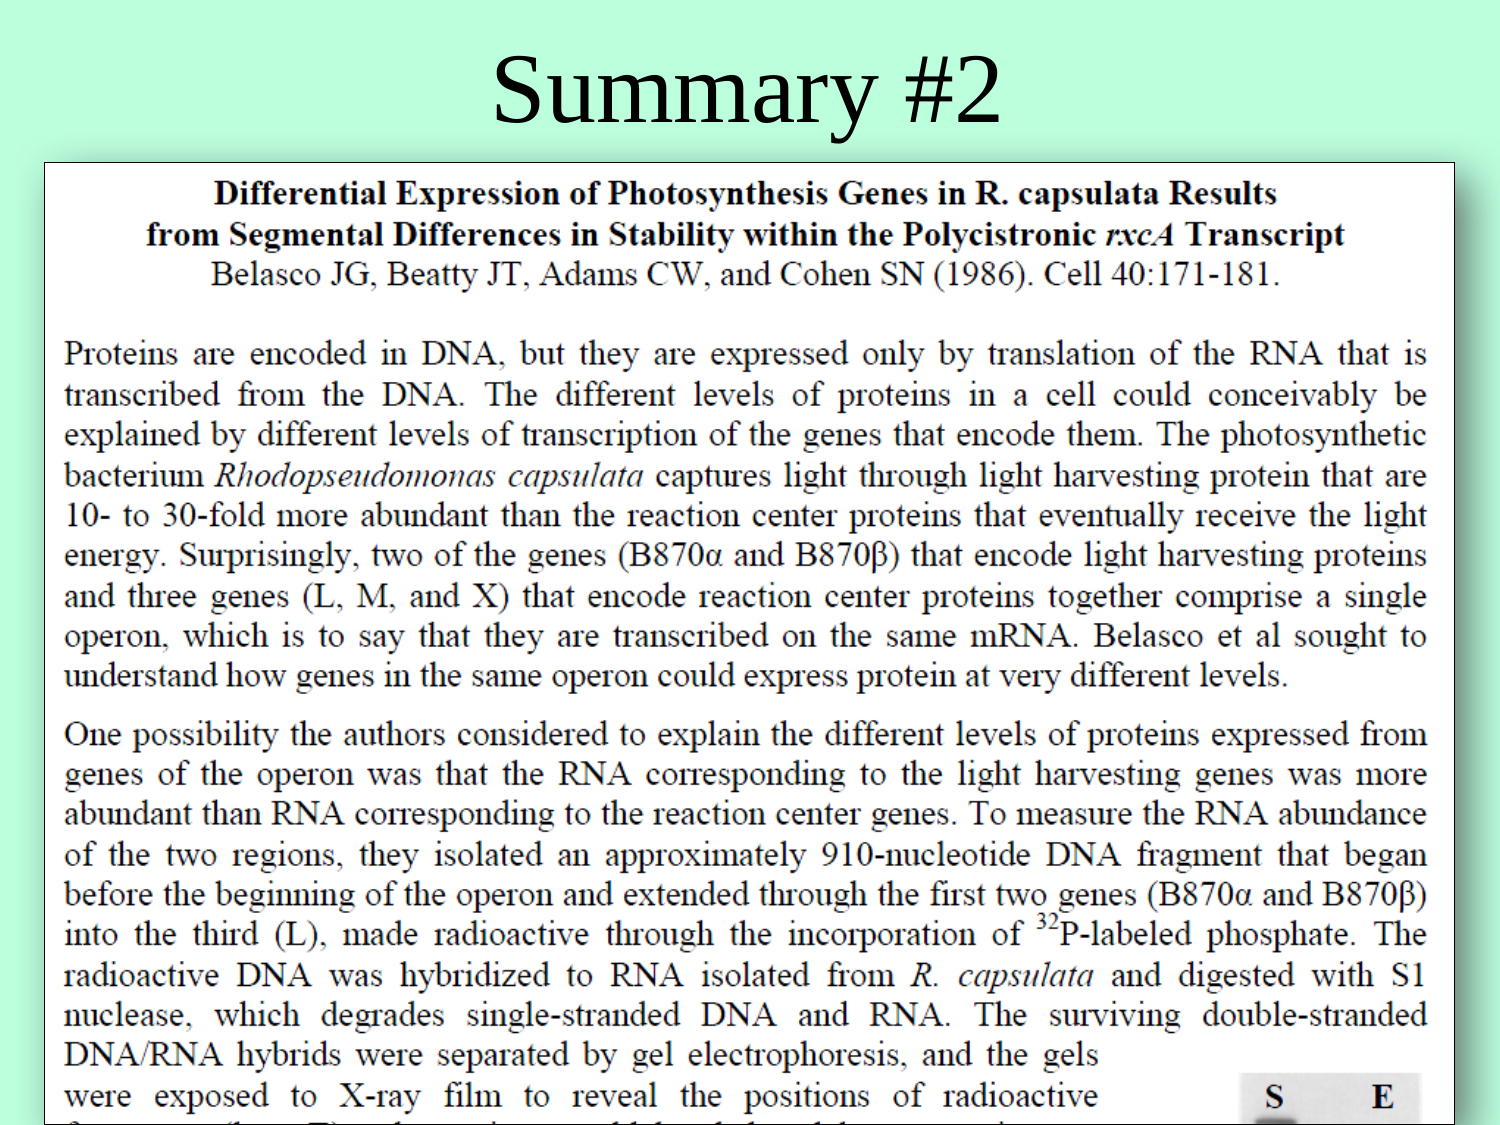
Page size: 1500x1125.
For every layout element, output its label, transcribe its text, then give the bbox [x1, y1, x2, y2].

picture [44, 162, 1455, 1125]
text_box Summary #2 [62, 14, 1433, 149]
